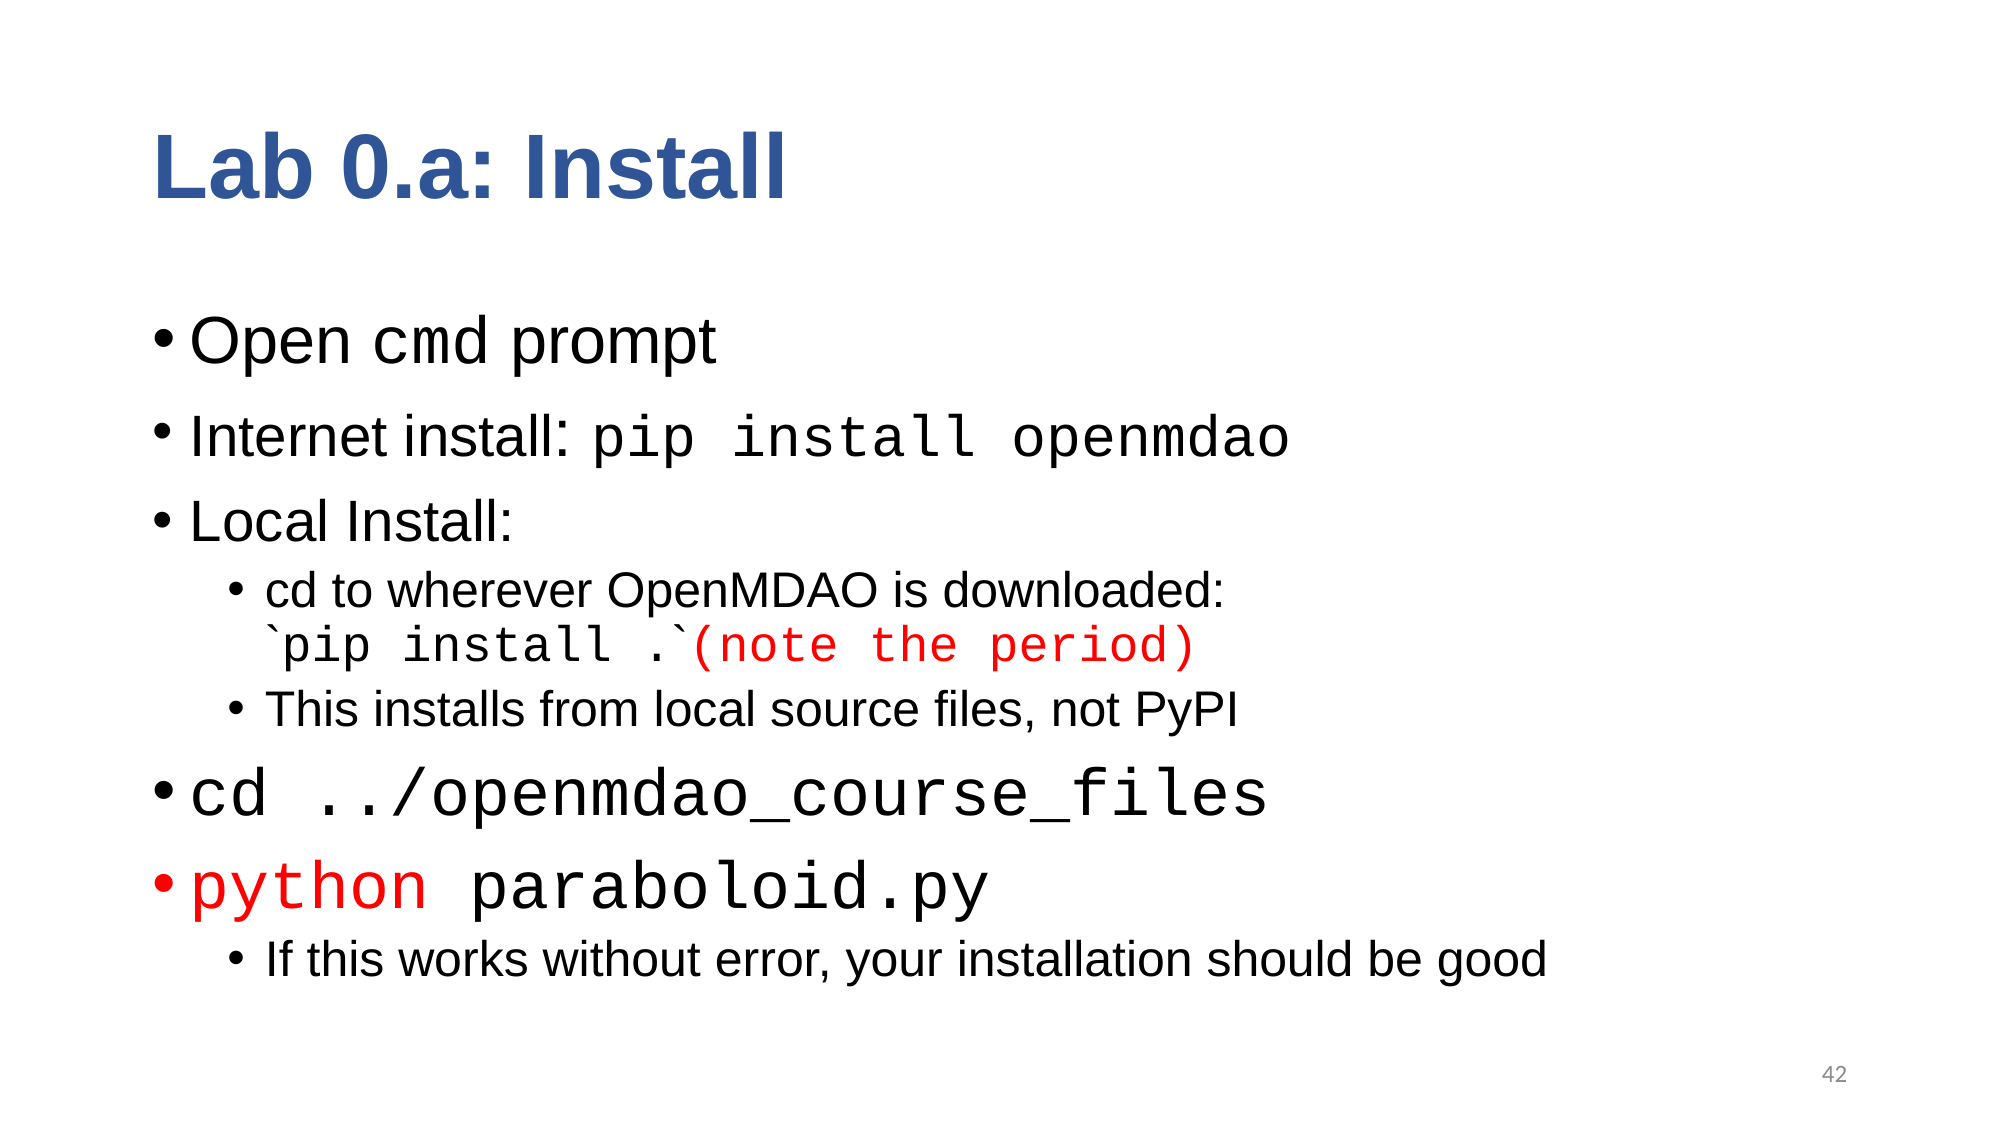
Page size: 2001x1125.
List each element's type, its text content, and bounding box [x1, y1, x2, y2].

title Lab 0.a: Install [137, 59, 1863, 278]
list Open cmd prompt Internet install: pip install openmdao Local Install: cd to wherever OpenMDAO is downloaded: `pip install .`(note the period) This installs from local source files, not PyPI cd ../openmdao_course_files python paraboloid.py If this works without error, your installation should be good [137, 298, 1923, 1078]
slide_number 42 [1412, 1042, 1863, 1103]
